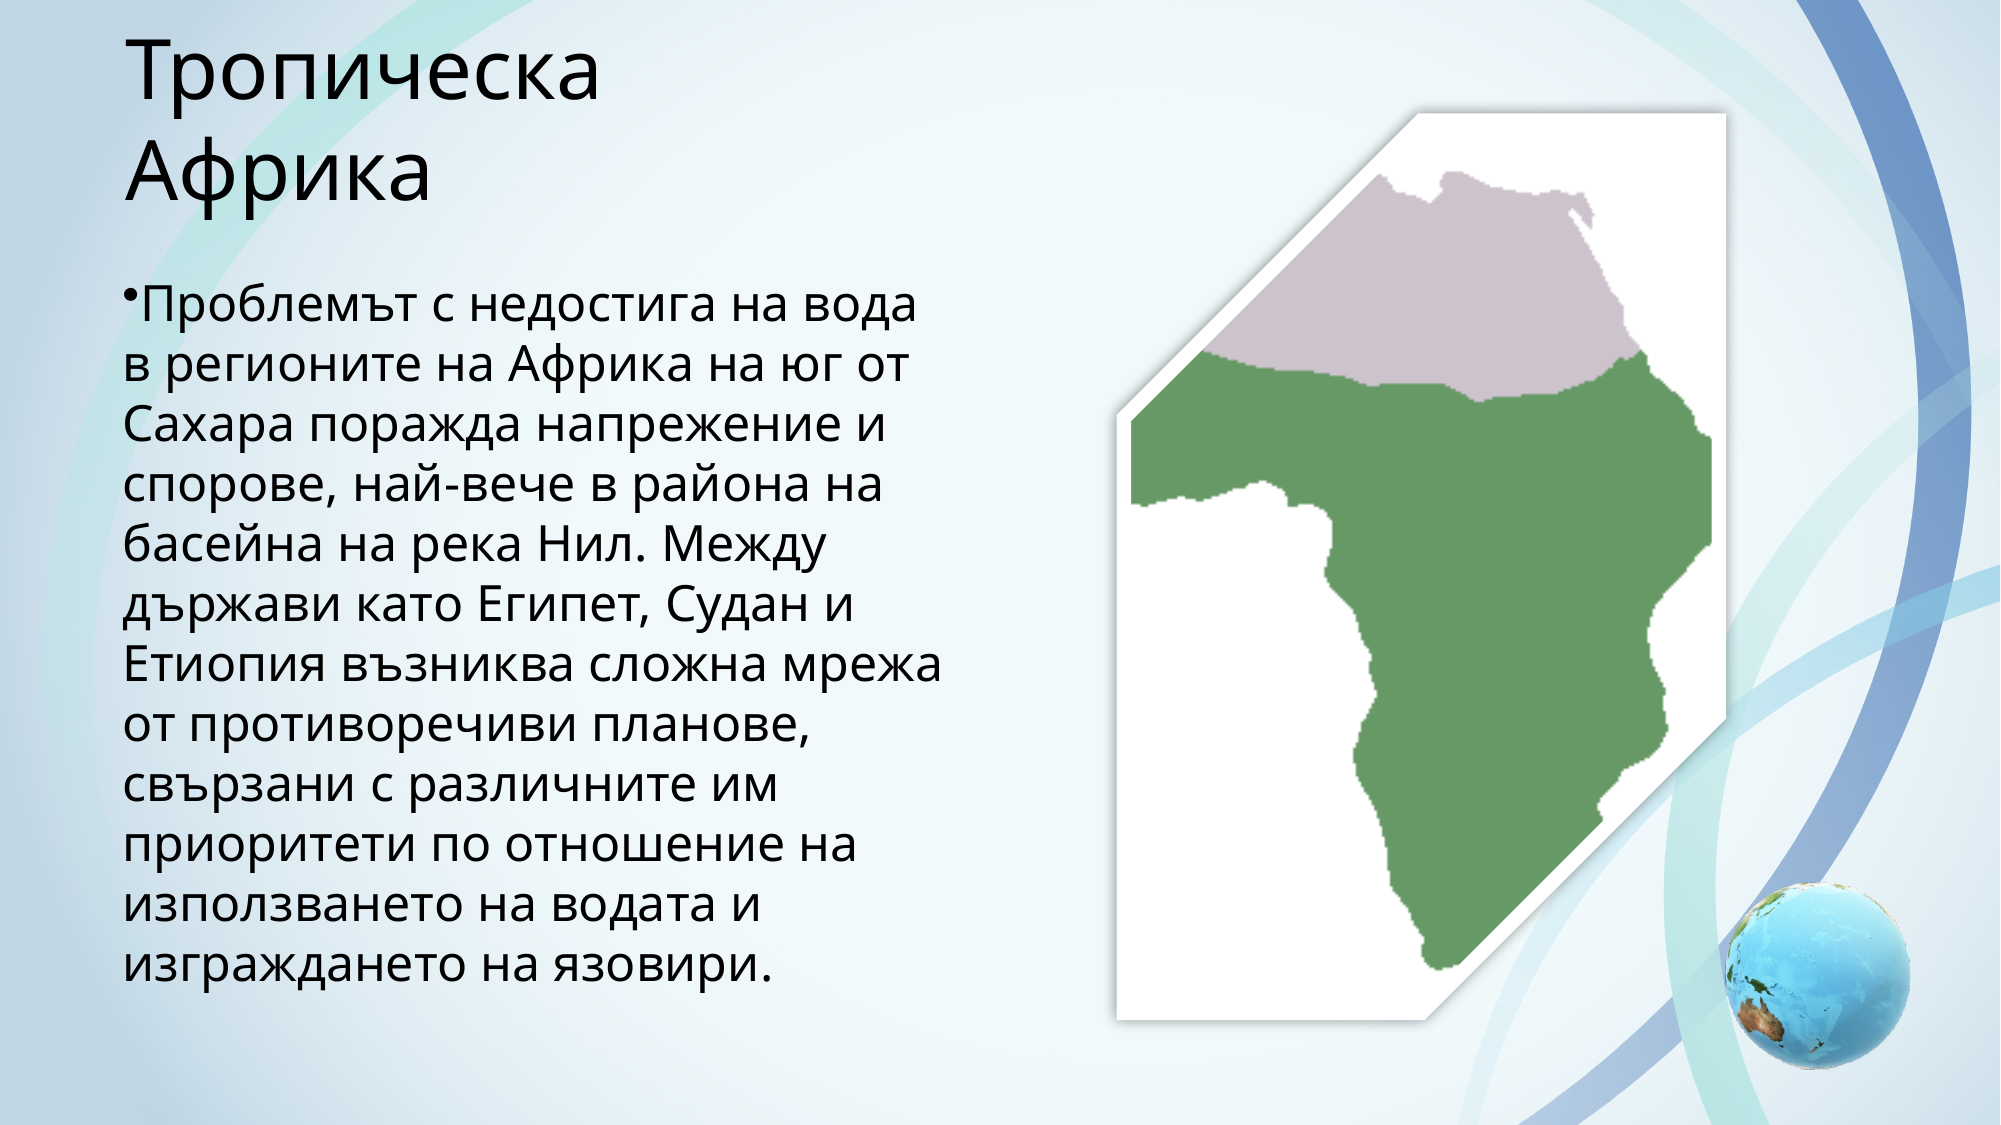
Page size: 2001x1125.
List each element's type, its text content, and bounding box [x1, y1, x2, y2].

text_box Тропическа Африка [32, 64, 879, 232]
text_box Проблемът с недостига на вода в регионите на Африка на юг от Сахара поражда напрежение и спорове, най-вече в района на басейна на река Нил. Между държави като Египет, Судан и Етиопия възниква сложна мрежа от противоречиви планове, свързани с различните им приоритети по отношение на използването на водата и изграждането на язовири. [107, 263, 962, 1077]
picture [0, 0, 2001, 1125]
